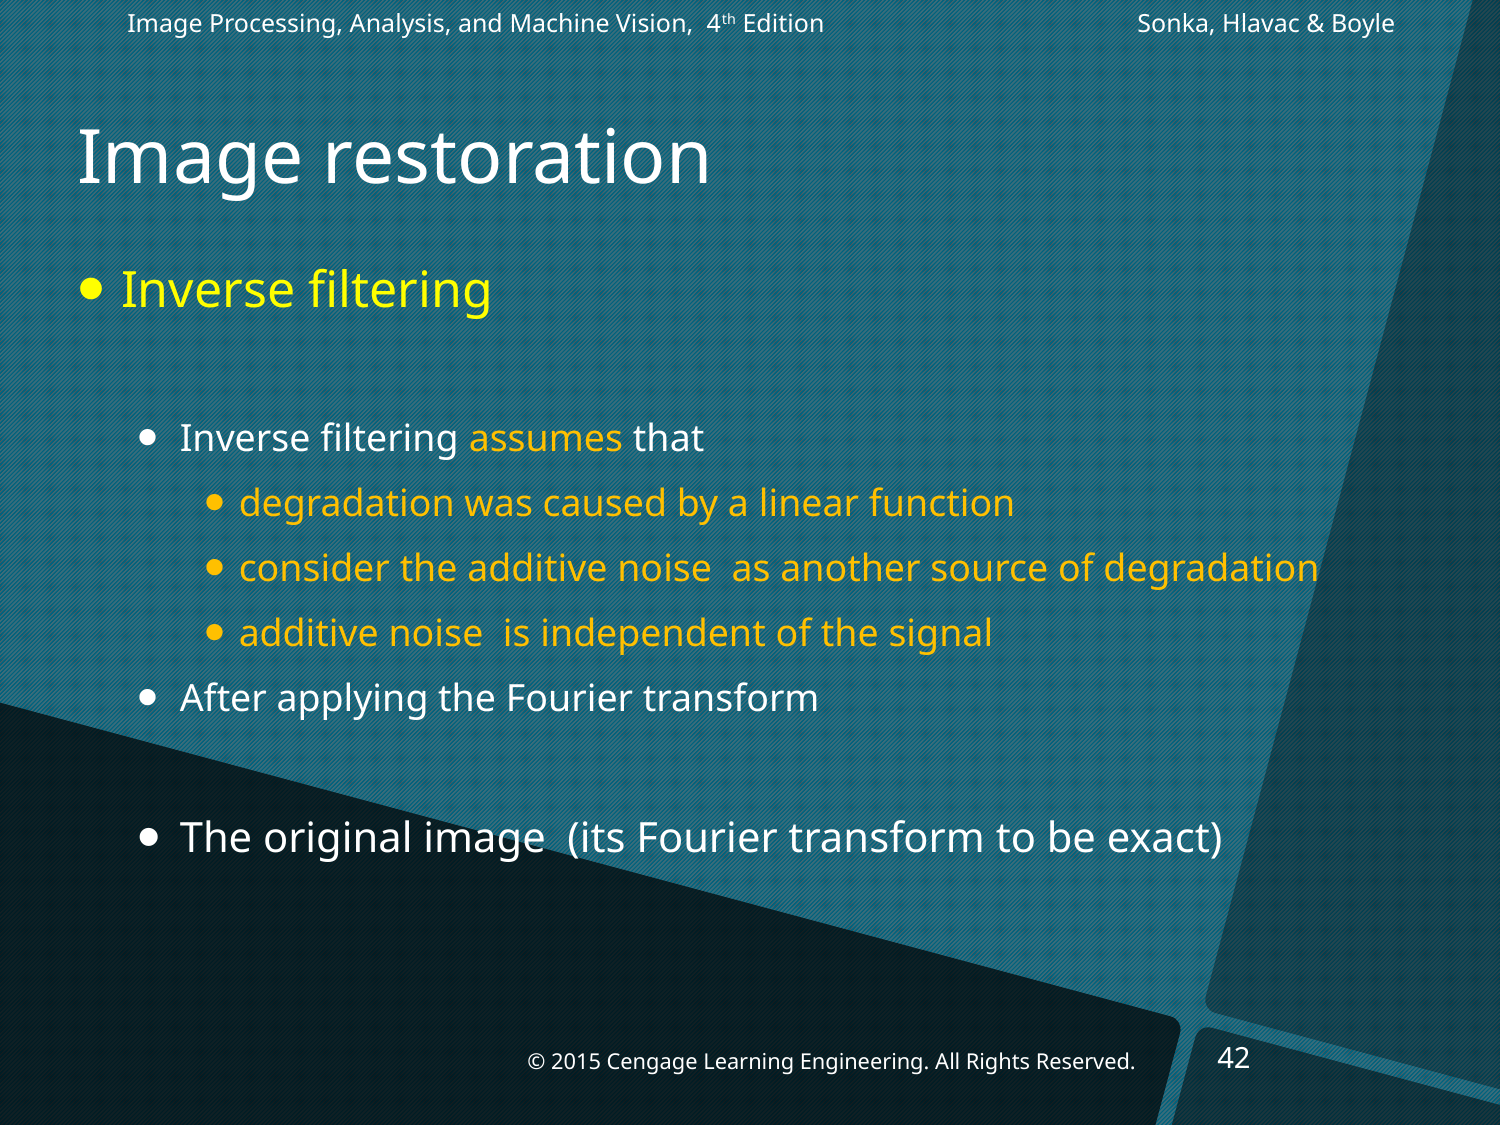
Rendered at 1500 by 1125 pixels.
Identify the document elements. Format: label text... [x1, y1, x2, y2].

footer © 2015 Cengage Learning Engineering. All Rights Reserved. [512, 1032, 1163, 1093]
title Image restoration [62, 82, 1463, 225]
text_box Image Processing, Analysis, and Machine Vision, 4th Edition Sonka, Hlavac & Boyle [112, 0, 1413, 45]
slide_number 42 [1202, 1024, 1463, 1094]
